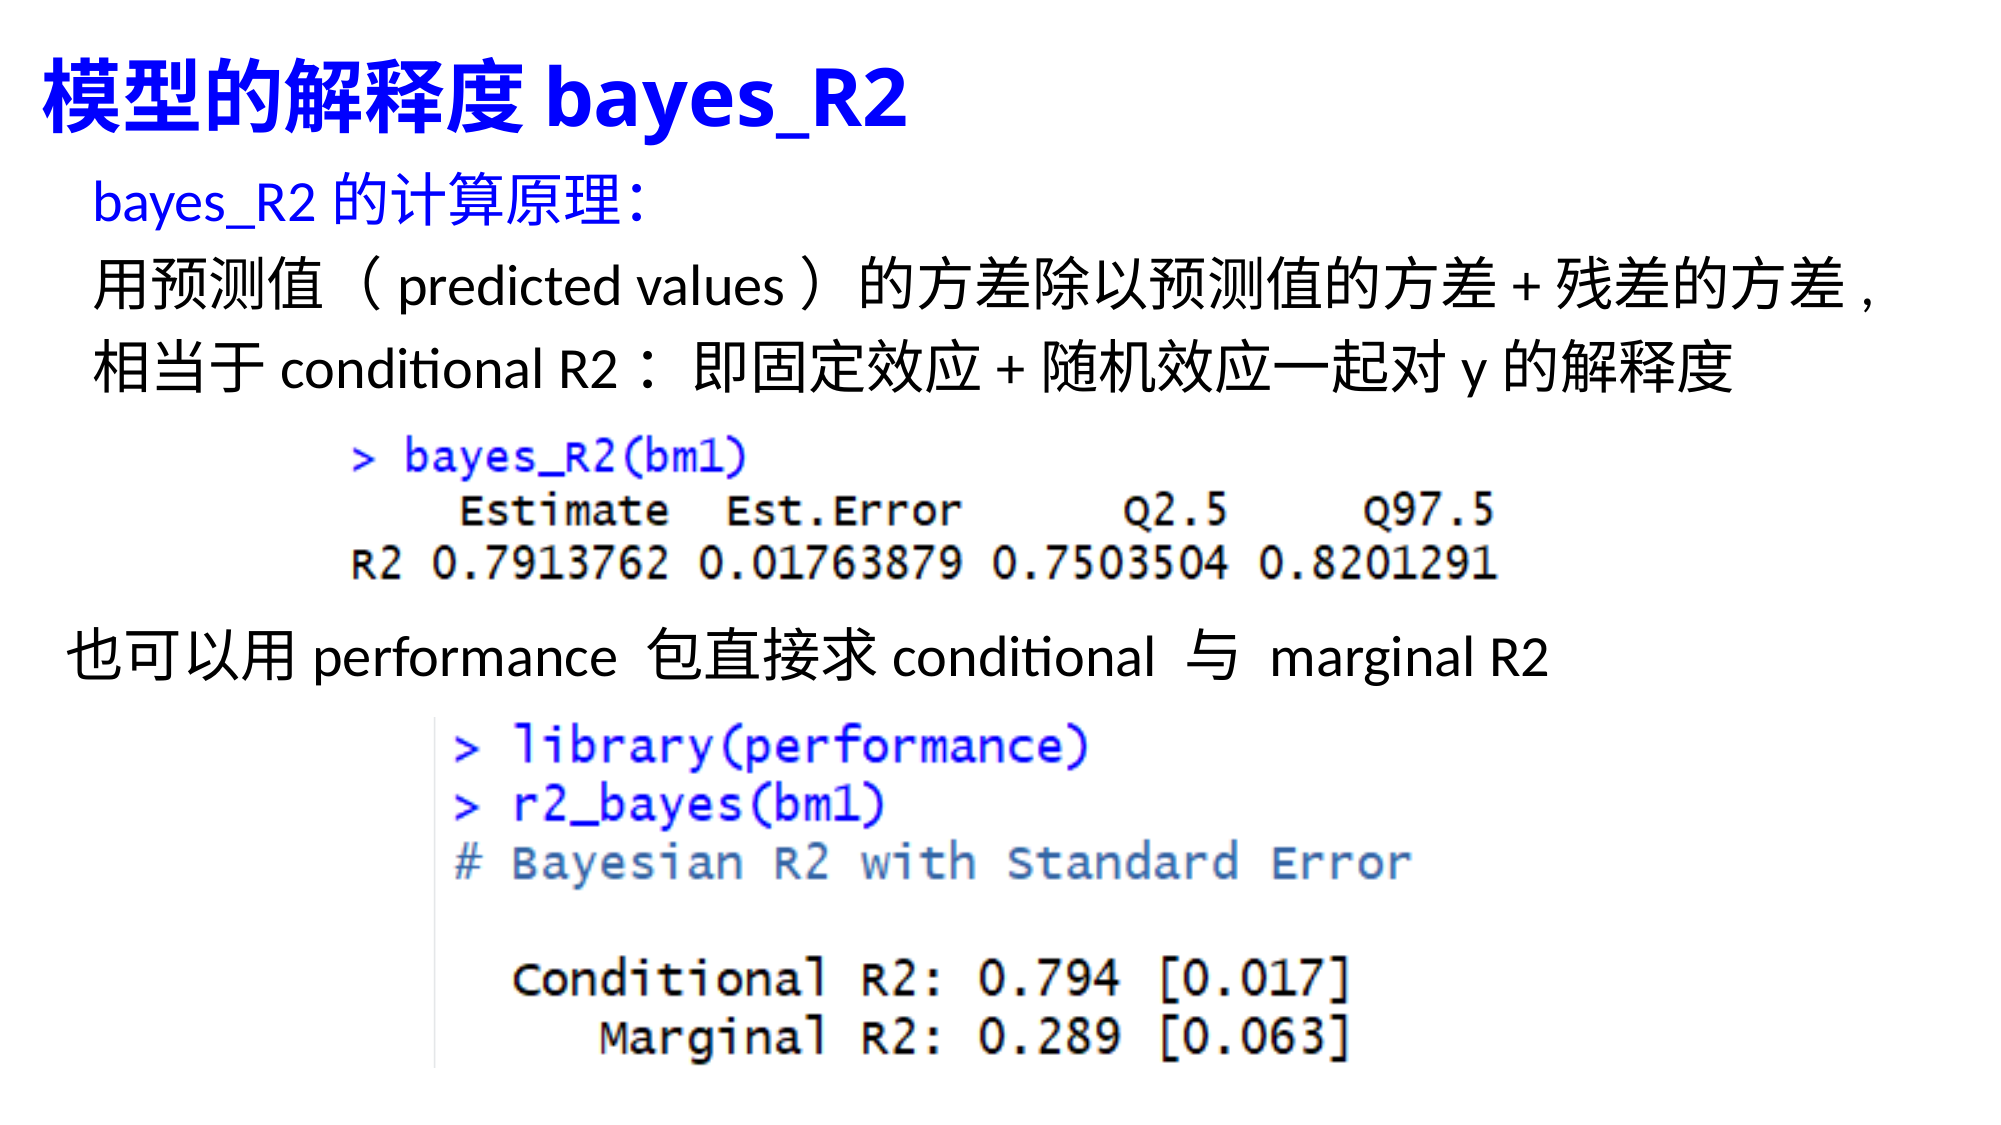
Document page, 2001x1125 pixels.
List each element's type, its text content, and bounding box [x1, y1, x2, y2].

text_box 也可以用performance 包直接求conditional 与 marginal R2 [50, 610, 1566, 696]
picture [335, 431, 1608, 592]
title 模型的解释度bayes_R2 [0, 48, 1339, 152]
picture [433, 717, 1553, 1068]
